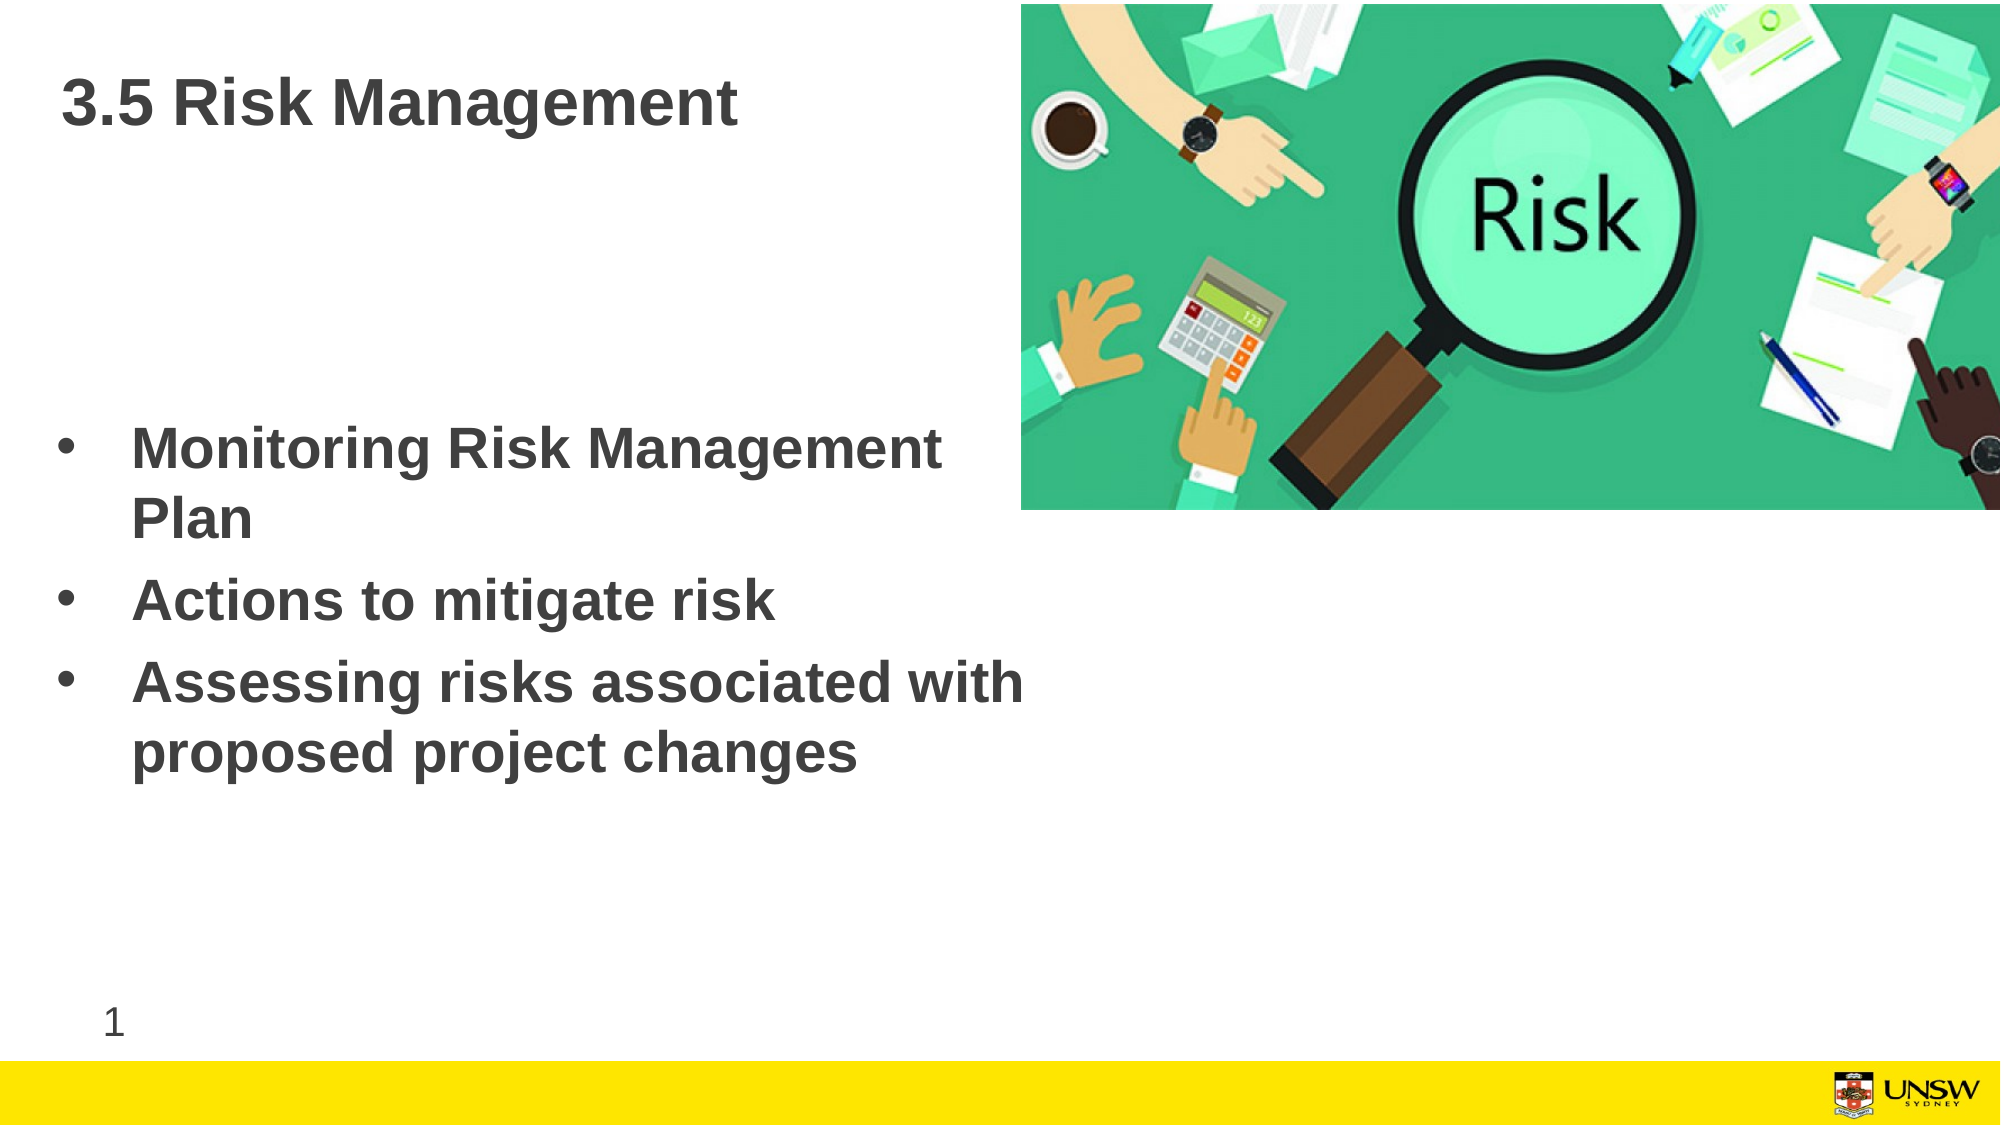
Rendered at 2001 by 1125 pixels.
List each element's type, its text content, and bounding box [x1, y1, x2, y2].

text_box Monitoring Risk Management Plan Actions to mitigate risk Assessing risks associated with proposed project changes [41, 403, 1092, 873]
picture [1020, 3, 2000, 510]
title 3.5 Risk Management [61, 58, 1015, 140]
list 1 [102, 994, 181, 1042]
picture [0, 1061, 2001, 1125]
